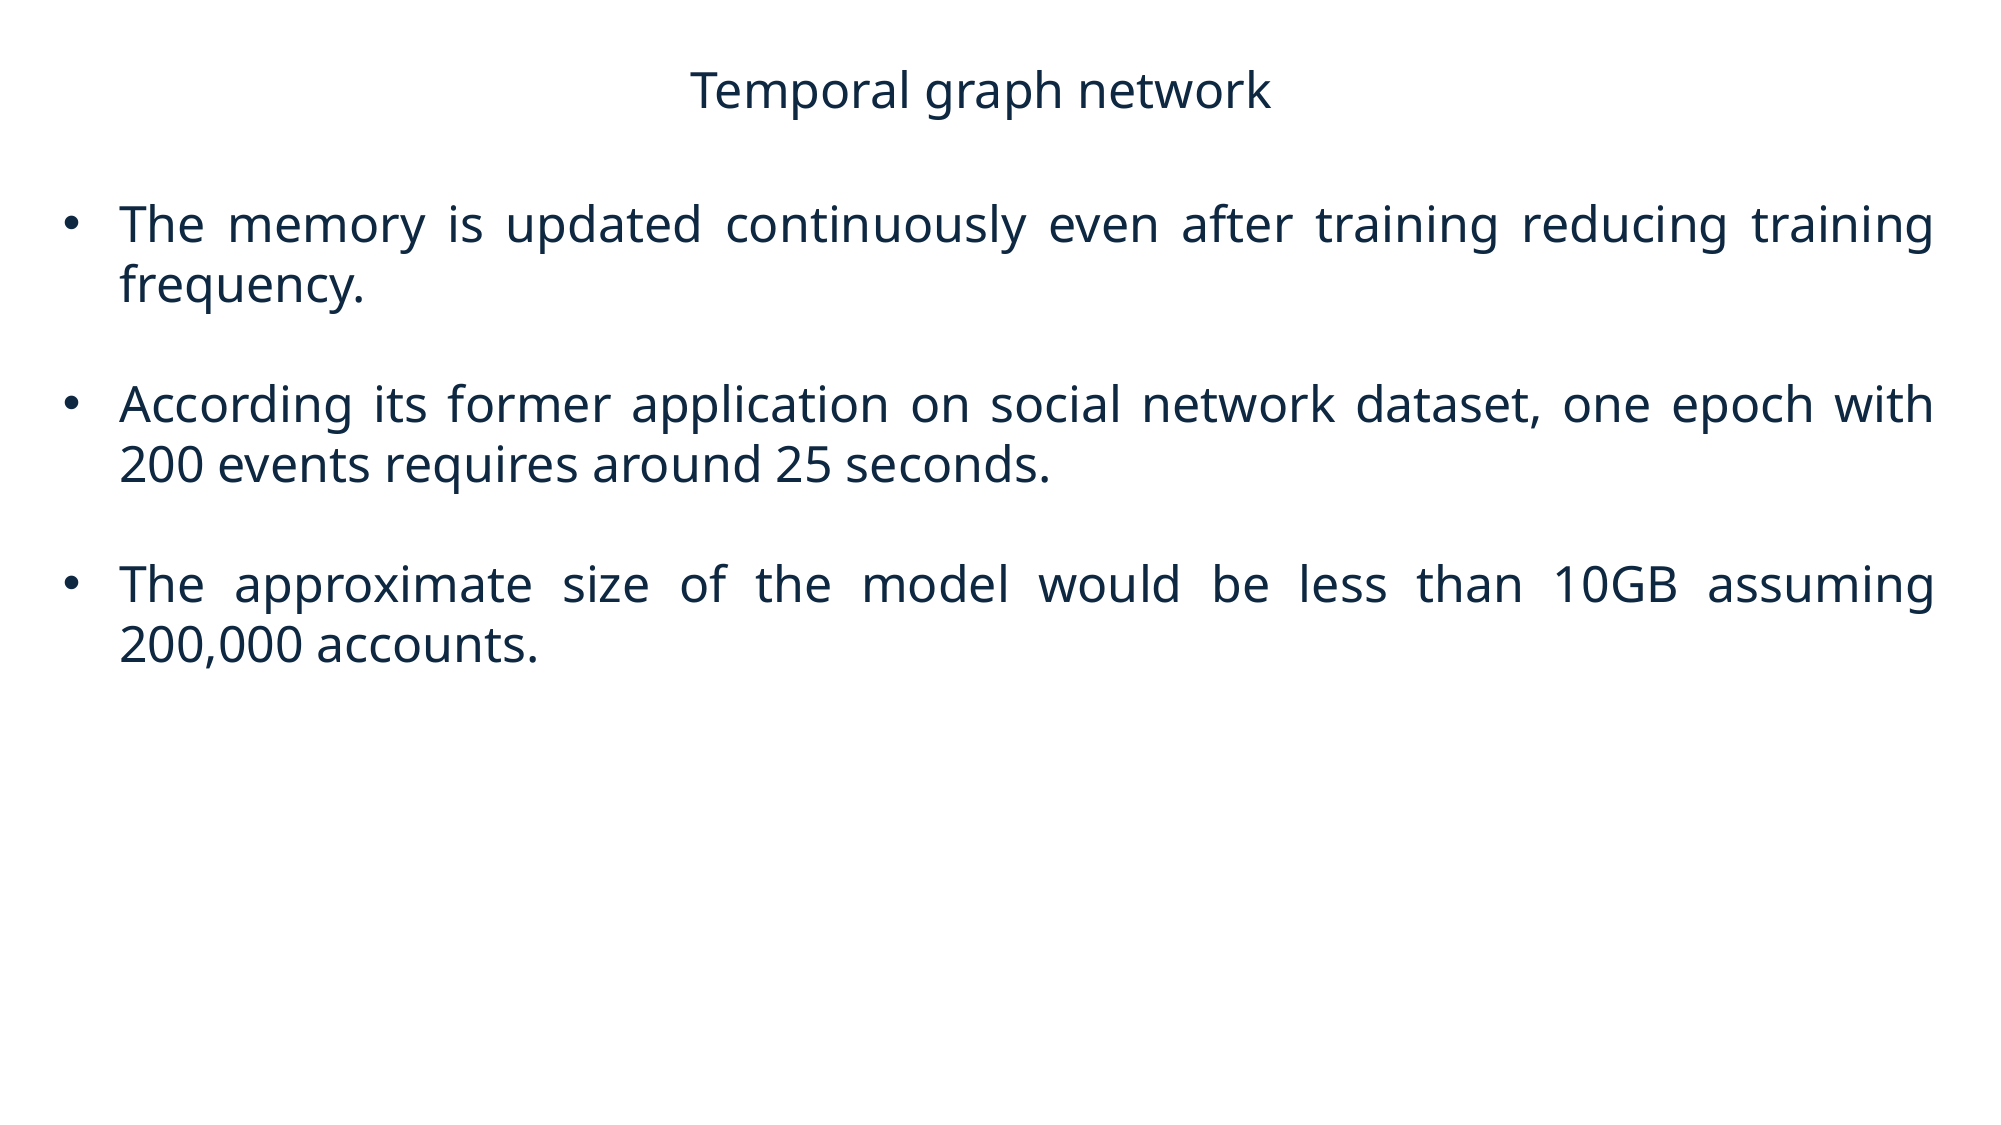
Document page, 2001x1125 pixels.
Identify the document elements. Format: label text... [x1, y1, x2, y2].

title Temporal graph network [108, 0, 1855, 128]
text_box The memory is updated continuously even after training reducing training frequency. According its former application on social network dataset, one epoch with 200 events requires around 25 seconds. The approximate size of the model would be less than 10GB assuming 200,000 accounts. [48, 184, 1952, 680]
